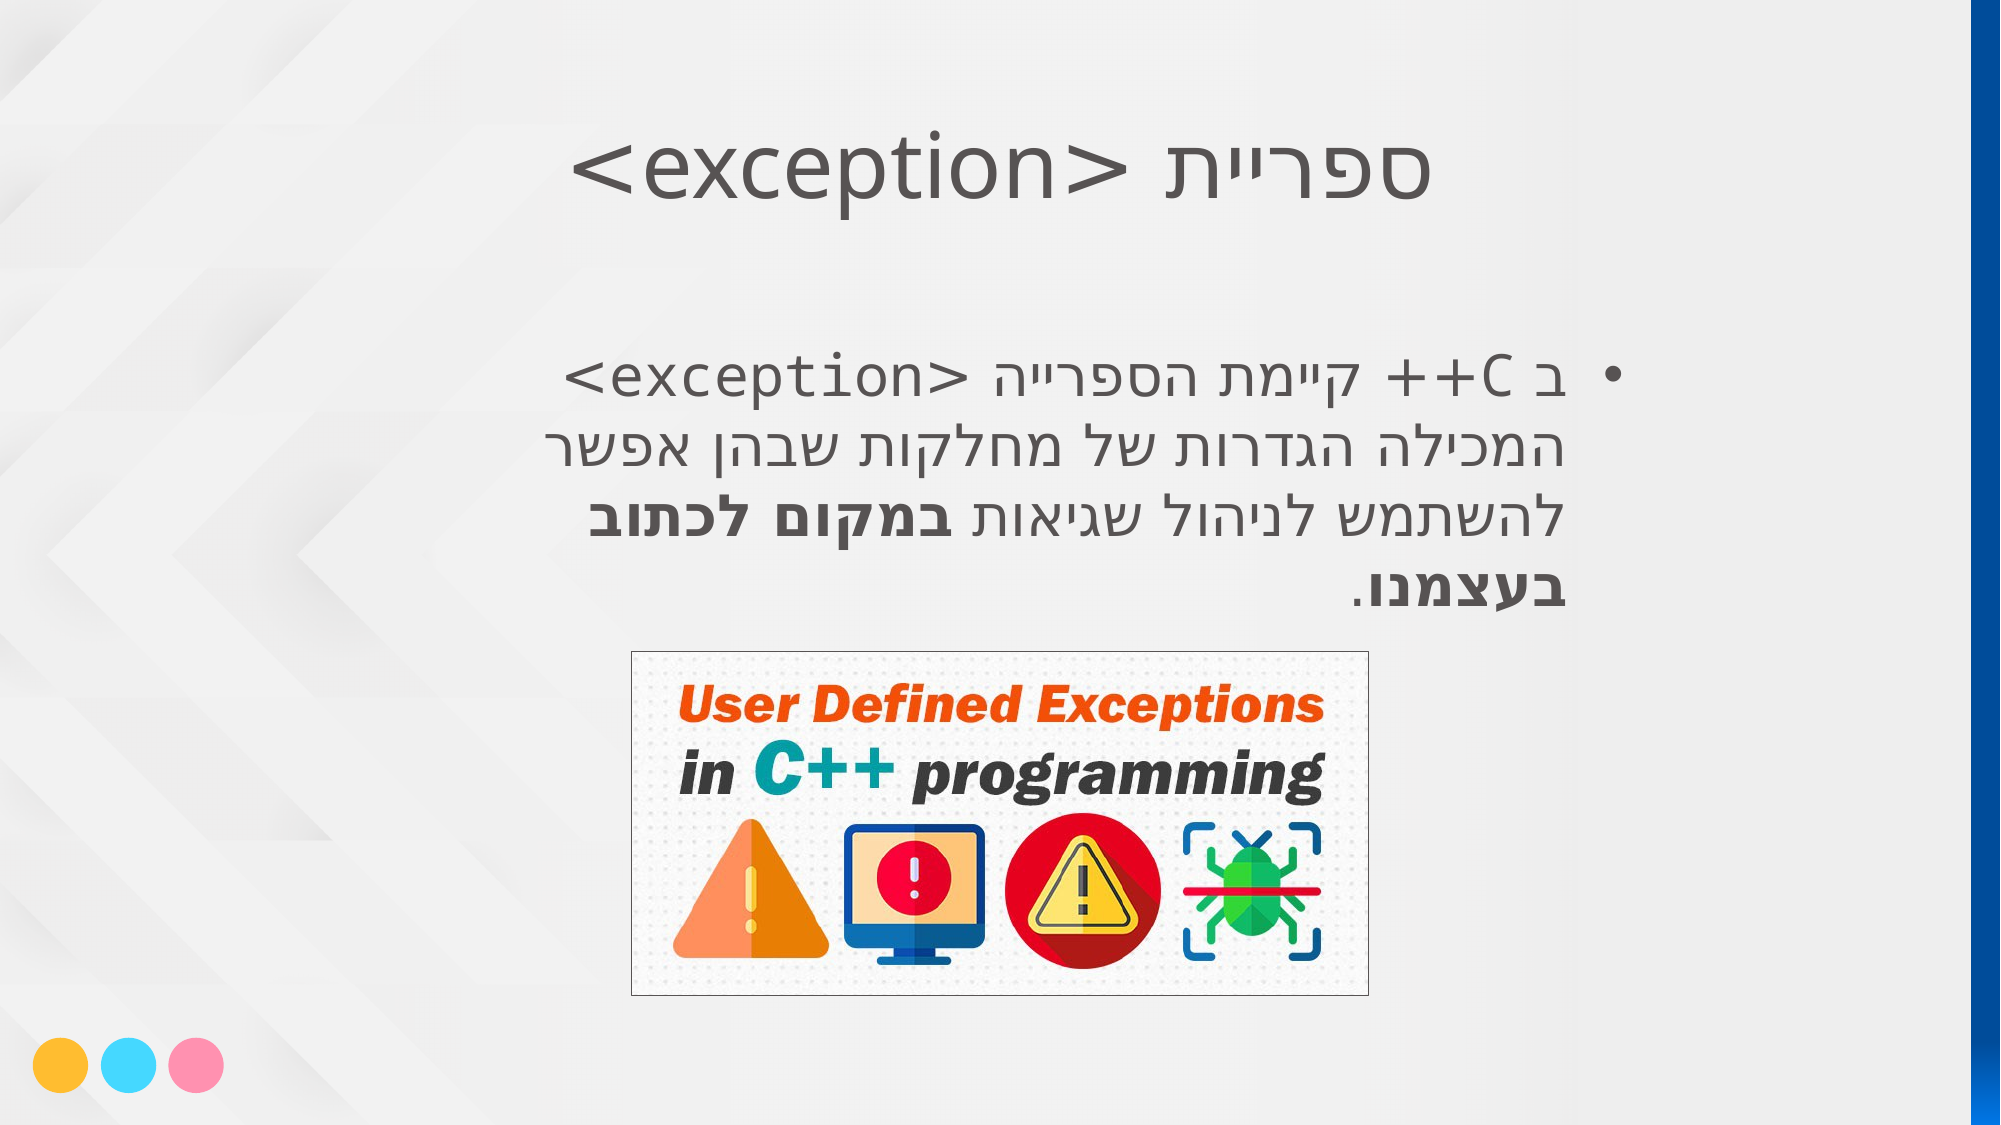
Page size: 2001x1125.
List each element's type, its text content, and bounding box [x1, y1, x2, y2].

title ספריית <exception> [137, 59, 1863, 278]
picture [631, 651, 1369, 996]
text_box ב C++ קיימת הספרייה <exception> המכילה הגדרות של מחלקות שבהן אפשר להשתמש לניהול שגיאות במקום לכתוב בעצמנו. [361, 330, 1639, 626]
